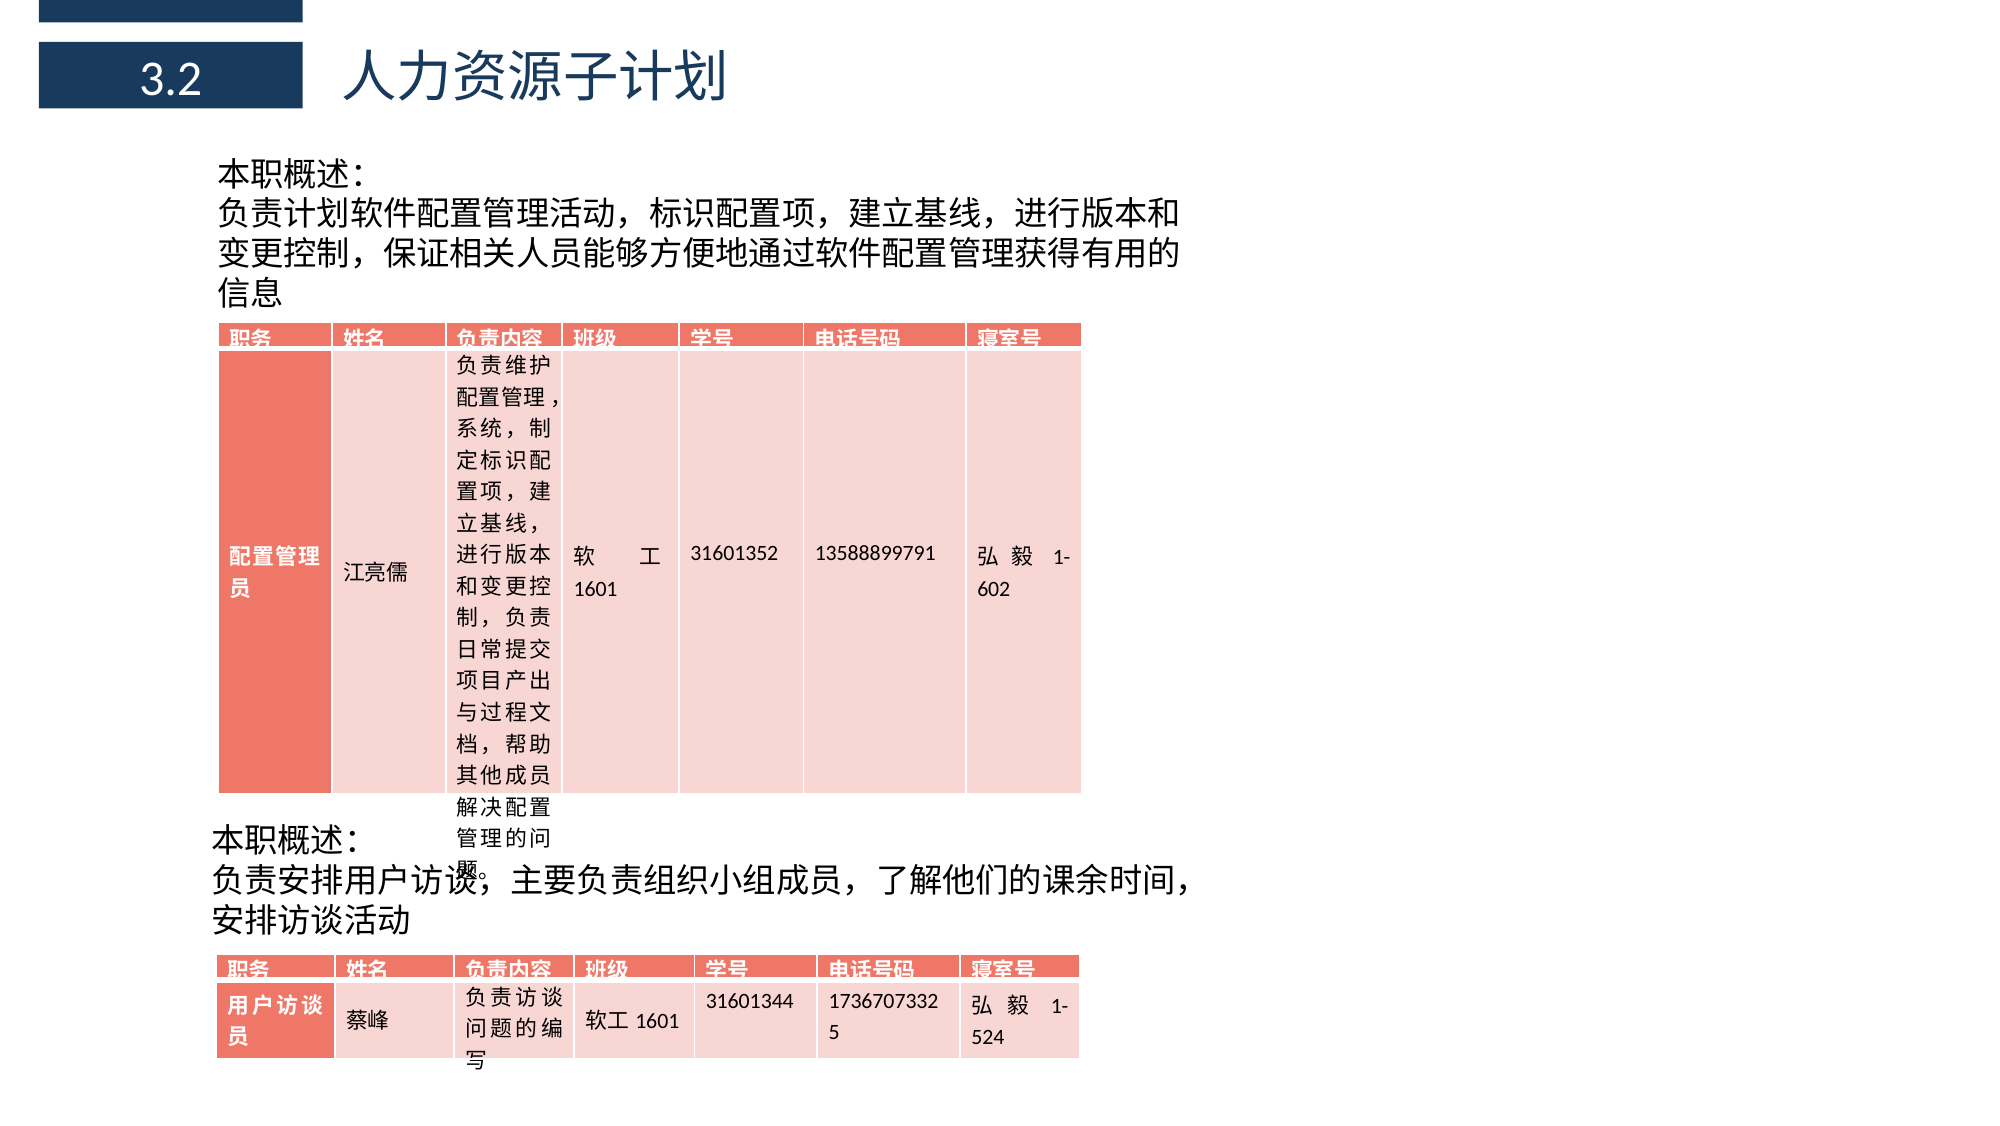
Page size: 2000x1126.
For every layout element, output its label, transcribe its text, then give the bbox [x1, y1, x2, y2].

table_header 姓名 [333, 323, 445, 346]
table_cell 软工1601 [575, 983, 694, 1058]
table_header 寝室号 [967, 323, 1081, 346]
text_box 本职概述： 负责计划软件配置管理活动，标识配置项，建立基线，进行版本和变更控制，保证相关人员能够方便地通过软件配置管理获得有用的信息 [202, 145, 1203, 320]
table_cell 31601344 [695, 983, 816, 1058]
table_cell 软工1601 [563, 351, 678, 793]
table_cell 蔡峰 [336, 983, 453, 1058]
table_cell 配置管理员 [219, 351, 331, 793]
table_header 姓名 [336, 955, 453, 977]
table_header 负责内容 [447, 323, 561, 346]
table_cell 负责访谈问题的编写 [455, 983, 573, 1058]
table_cell 江亮儒 [333, 351, 445, 793]
table_cell 负责维护配置管理 ，系统，制定标识配置项，建立基线，进行版本和变更控制，负责日常提交项目产出与过程文档，帮助其他成员解决配置管理的问题。 [447, 351, 561, 793]
table_cell 弘毅1-524 [961, 983, 1079, 1058]
table_header 寝室号 [961, 955, 1079, 977]
text_box 人力资源子计划 [326, 33, 1320, 116]
table_header 职务 [217, 955, 334, 977]
table_cell 17367073325 [818, 983, 959, 1058]
table_header 班级 [575, 955, 694, 977]
table_header 职务 [219, 323, 331, 346]
table_header 电话号码 [804, 323, 965, 346]
table_cell 13588899791 [804, 351, 965, 793]
text_box [37, 0, 305, 24]
table_header 电话号码 [818, 955, 959, 977]
table_cell 用户访谈员 [217, 983, 334, 1058]
table_header 负责内容 [455, 955, 573, 977]
table_header 学号 [695, 955, 816, 977]
text_box 本职概述： 负责安排用户访谈，主要负责组织小组成员，了解他们的课余时间，安排访谈活动 [196, 811, 1197, 947]
text_box 3.2 [37, 40, 305, 111]
table_cell 31601352 [680, 351, 803, 793]
table_header 学号 [680, 323, 803, 346]
table_header 班级 [563, 323, 678, 346]
table_cell 弘毅1-602 [967, 351, 1081, 793]
